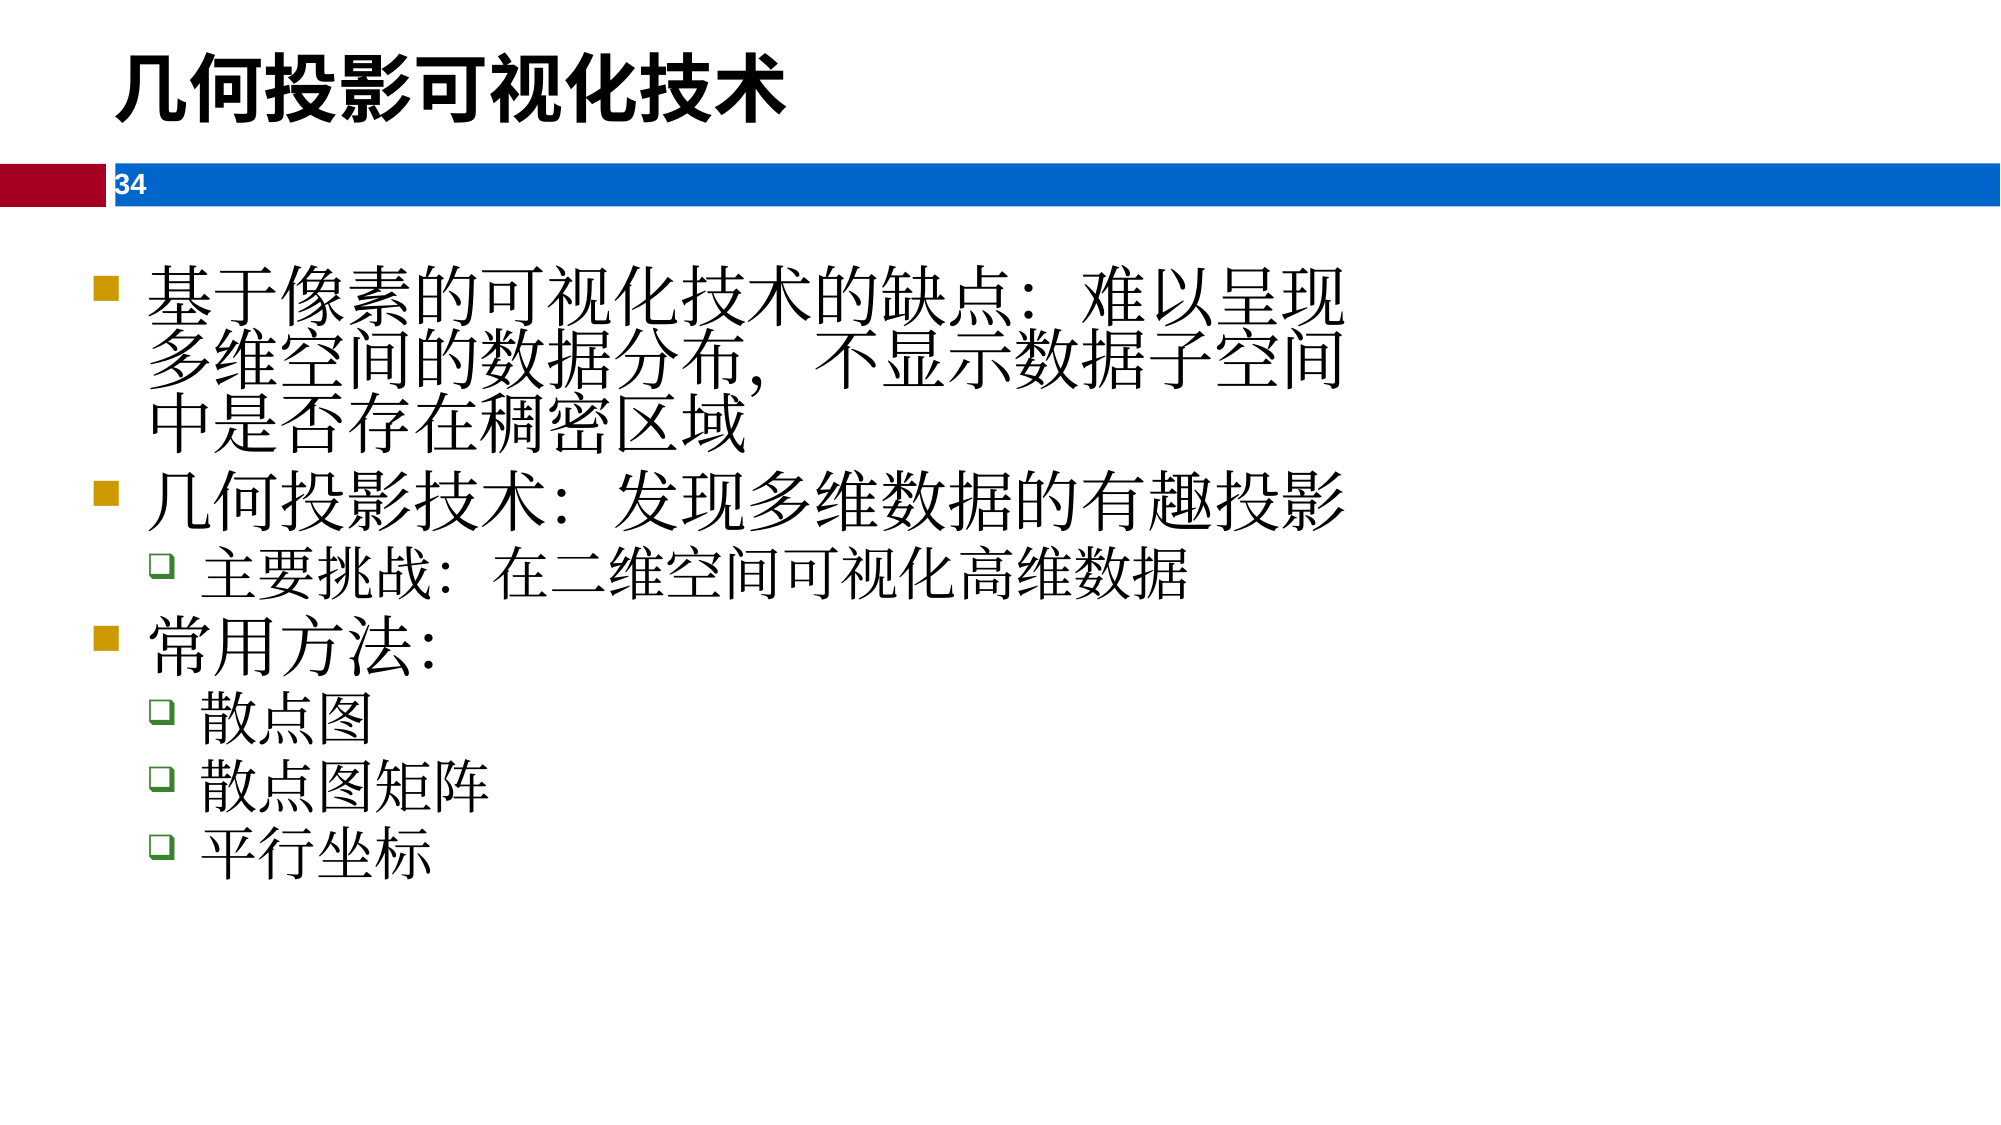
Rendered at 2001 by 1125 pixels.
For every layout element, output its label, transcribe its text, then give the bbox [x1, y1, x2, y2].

text_box 基于像素的可视化技术的缺点：难以呈现多维空间的数据分布，不显示数据子空间中是否存在稠密区域 几何投影技术：发现多维数据的有趣投影 主要挑战：在二维空间可视化高维数据 常用方法： 散点图 散点图矩阵 平行坐标 [74, 262, 1425, 1012]
text_box 几何投影可视化技术 [98, 15, 1529, 158]
